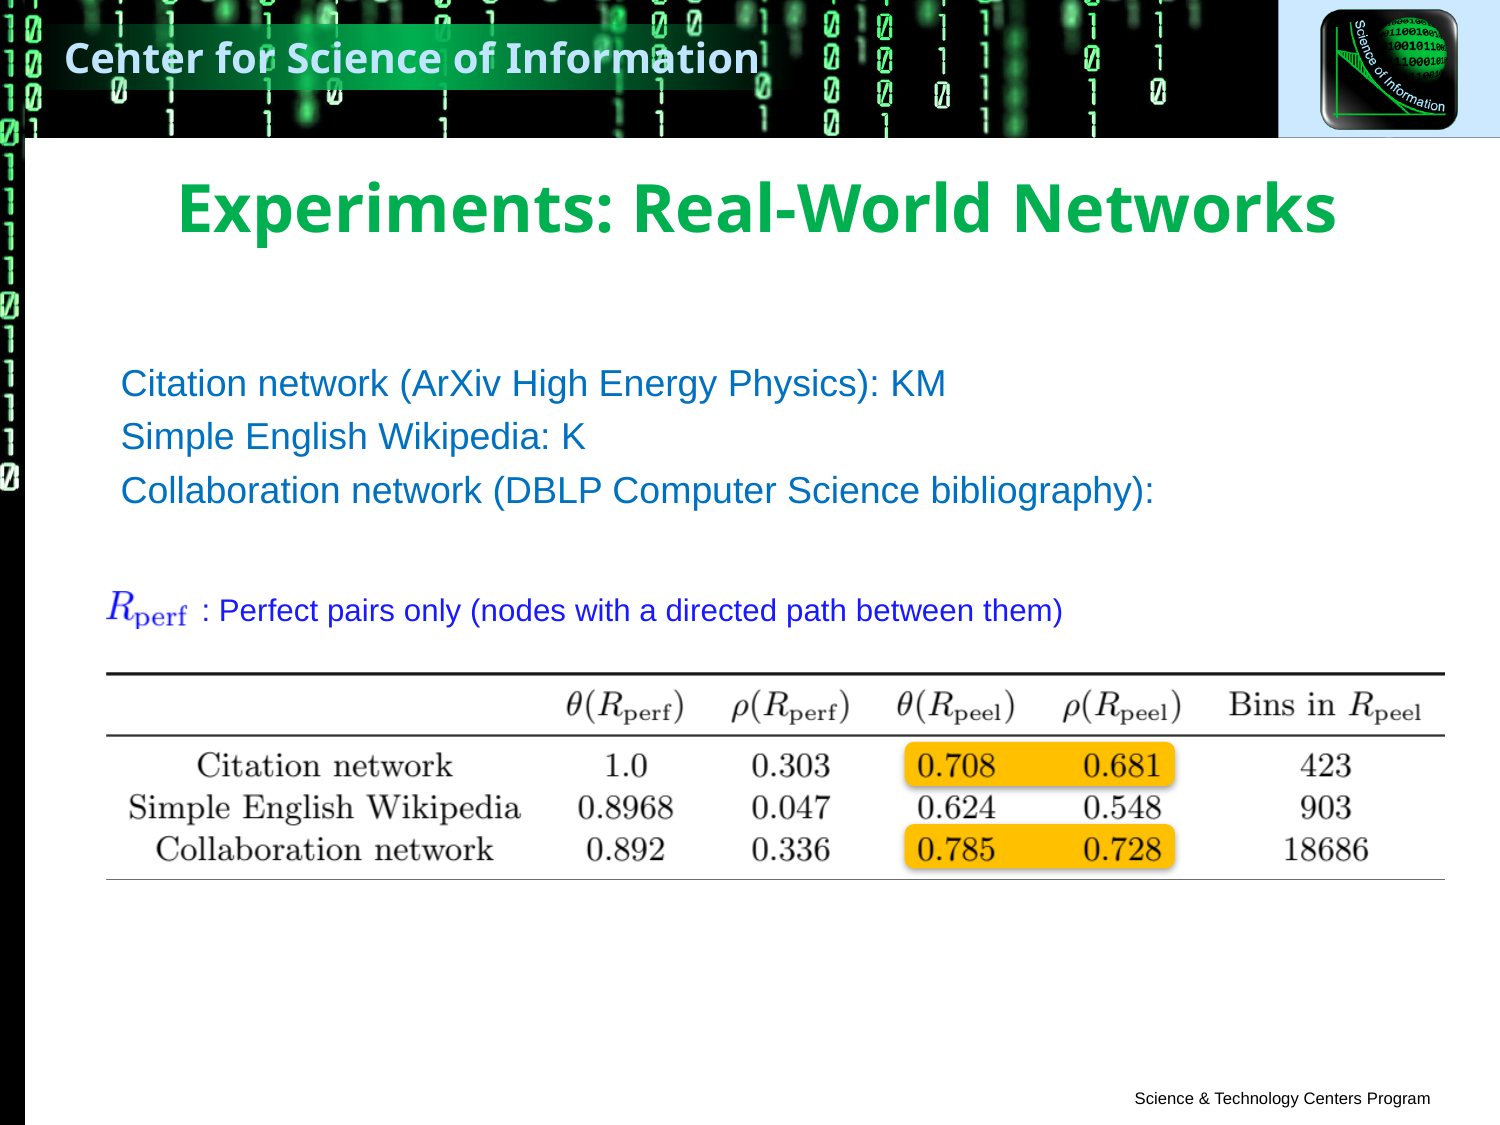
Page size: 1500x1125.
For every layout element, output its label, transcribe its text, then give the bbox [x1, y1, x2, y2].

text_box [105, 567, 1141, 651]
text_box Experiments: Real-World Networks [65, 134, 1450, 278]
picture [1320, 9, 1458, 130]
picture [105, 671, 1446, 881]
picture [0, 0, 1218, 824]
